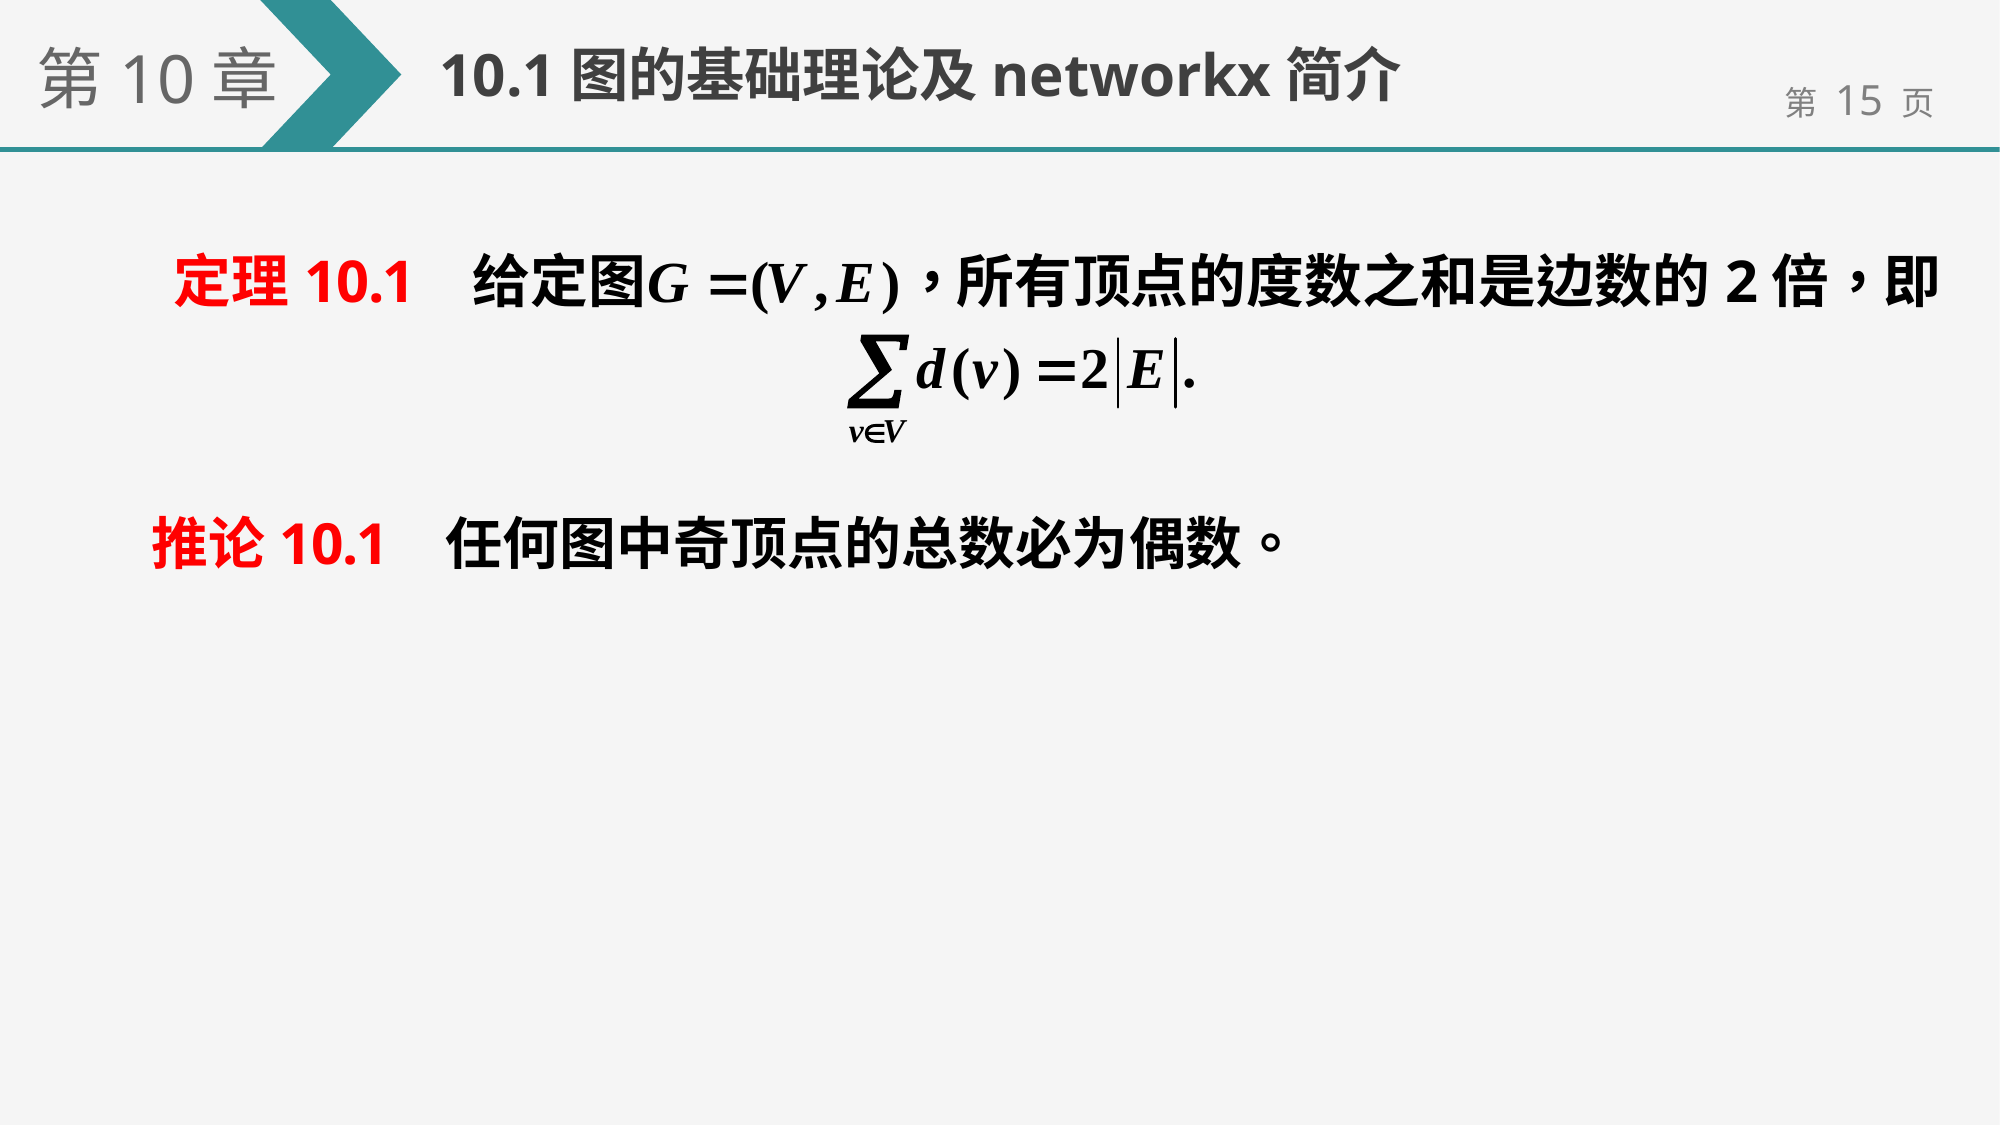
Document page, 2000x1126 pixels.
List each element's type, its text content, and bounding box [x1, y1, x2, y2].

text_box [258, 0, 403, 148]
text_box 第10章 [21, 29, 294, 125]
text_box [57, 217, 1937, 861]
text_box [37, 480, 1882, 1113]
text_box 10.1图的基础理论及networkx简介 [424, 31, 1532, 116]
